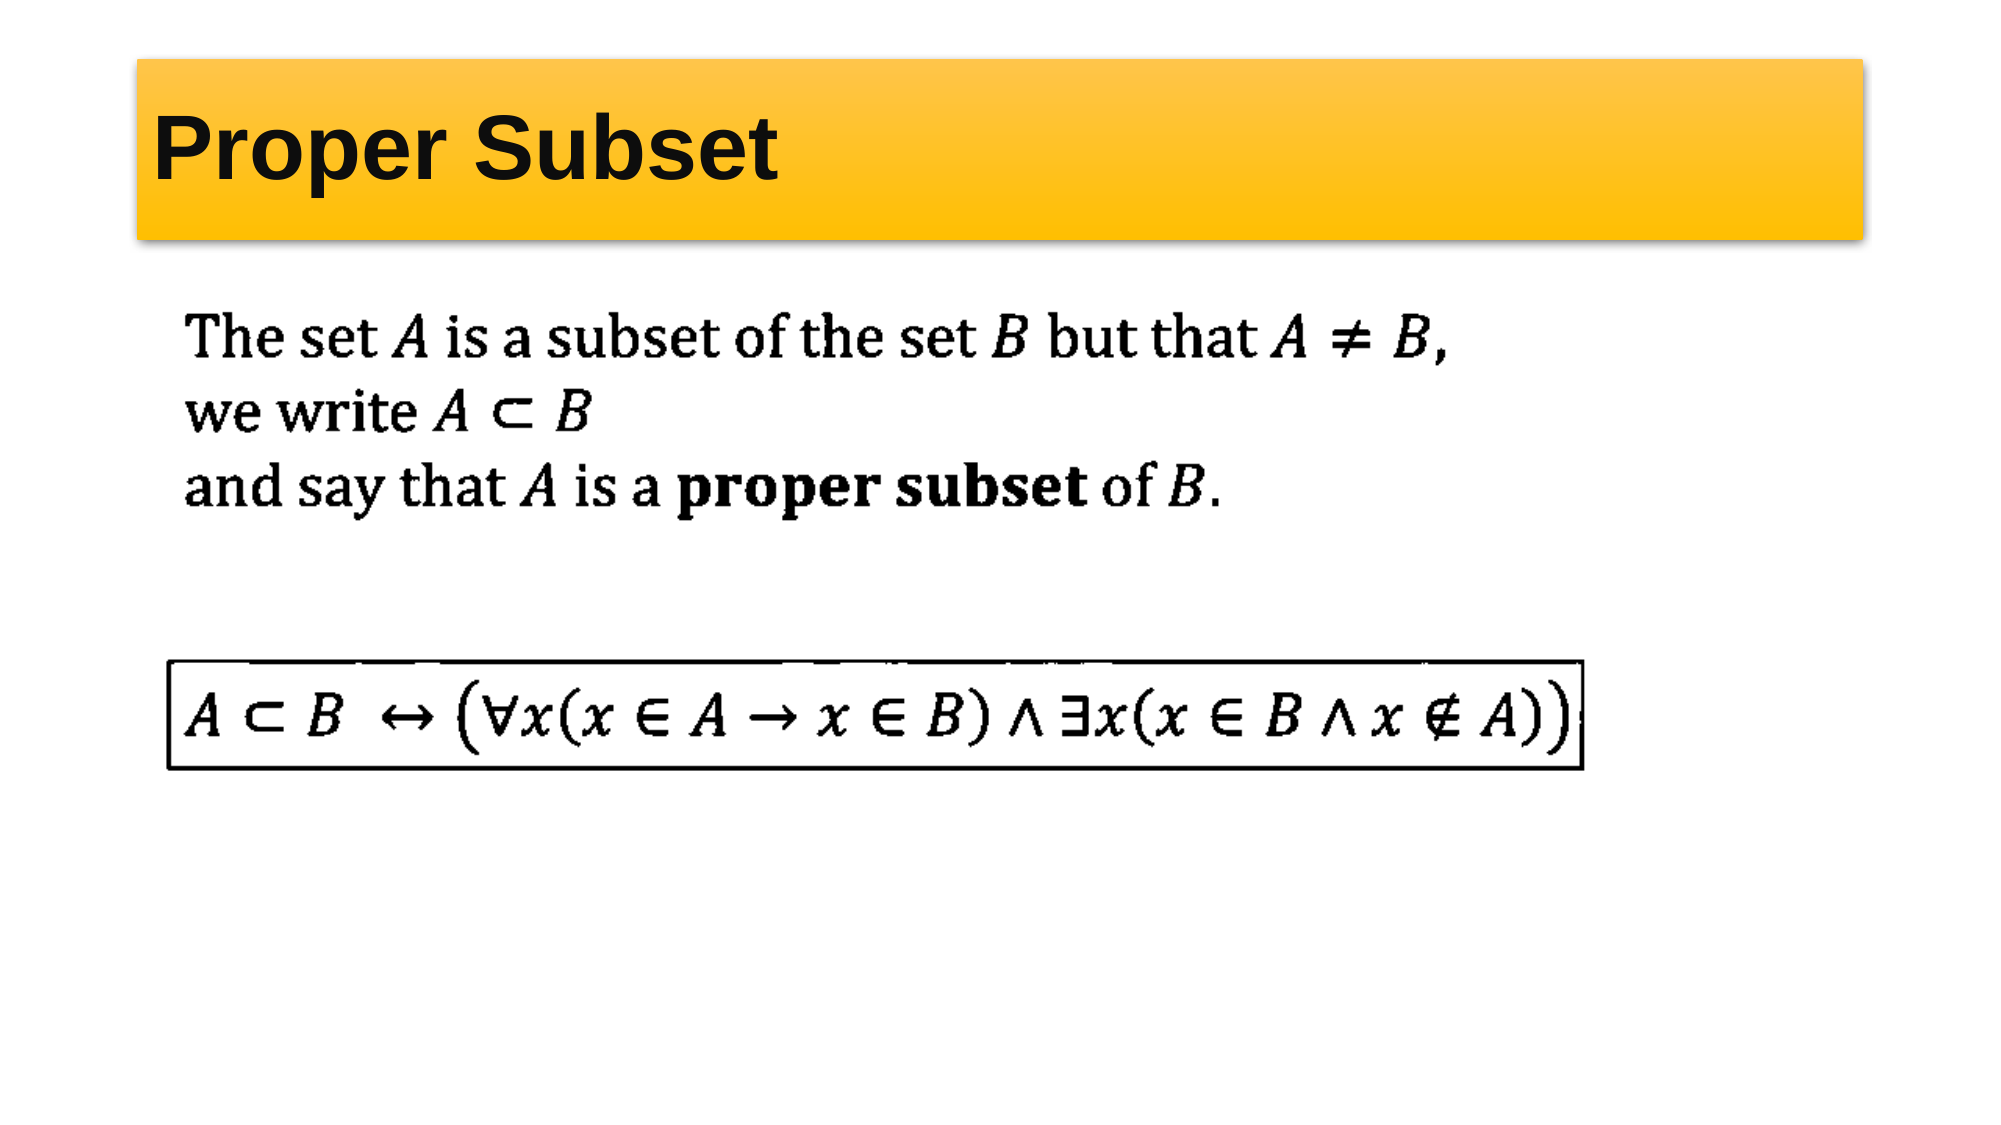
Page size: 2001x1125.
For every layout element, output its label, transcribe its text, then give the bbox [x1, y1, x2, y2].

title Proper Subset [137, 59, 1863, 240]
picture [137, 303, 1683, 822]
